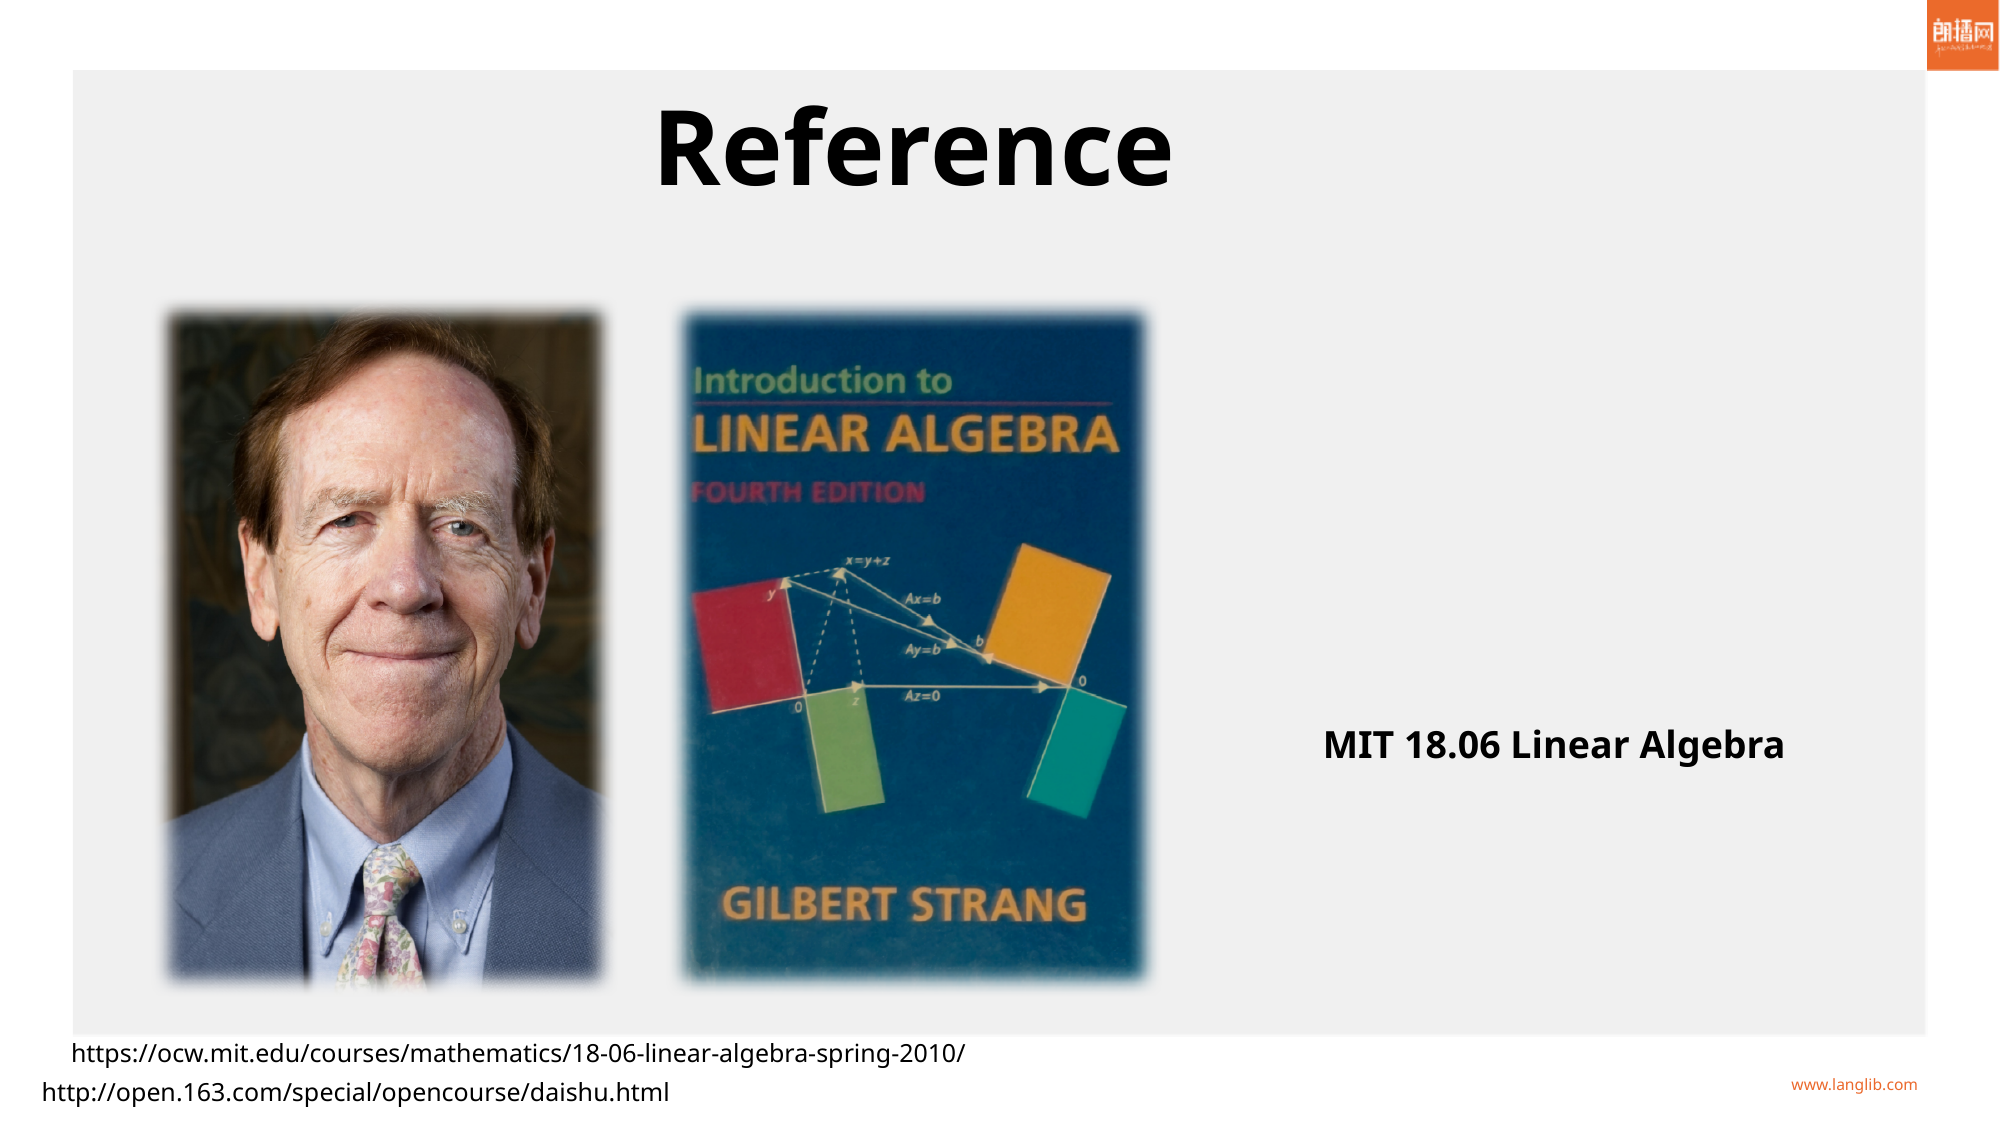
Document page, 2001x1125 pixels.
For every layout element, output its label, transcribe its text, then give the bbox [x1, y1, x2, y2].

text_box https://ocw.mit.edu/courses/mathematics/18-06-linear-algebra-spring-2010/ [56, 1030, 1057, 1076]
picture [72, 0, 2000, 1037]
text_box Reference [548, 72, 1280, 214]
text_box MIT 18.06 Linear Algebra [1308, 713, 1819, 774]
text_box http://open.163.com/special/opencourse/daishu.html [26, 1069, 686, 1114]
